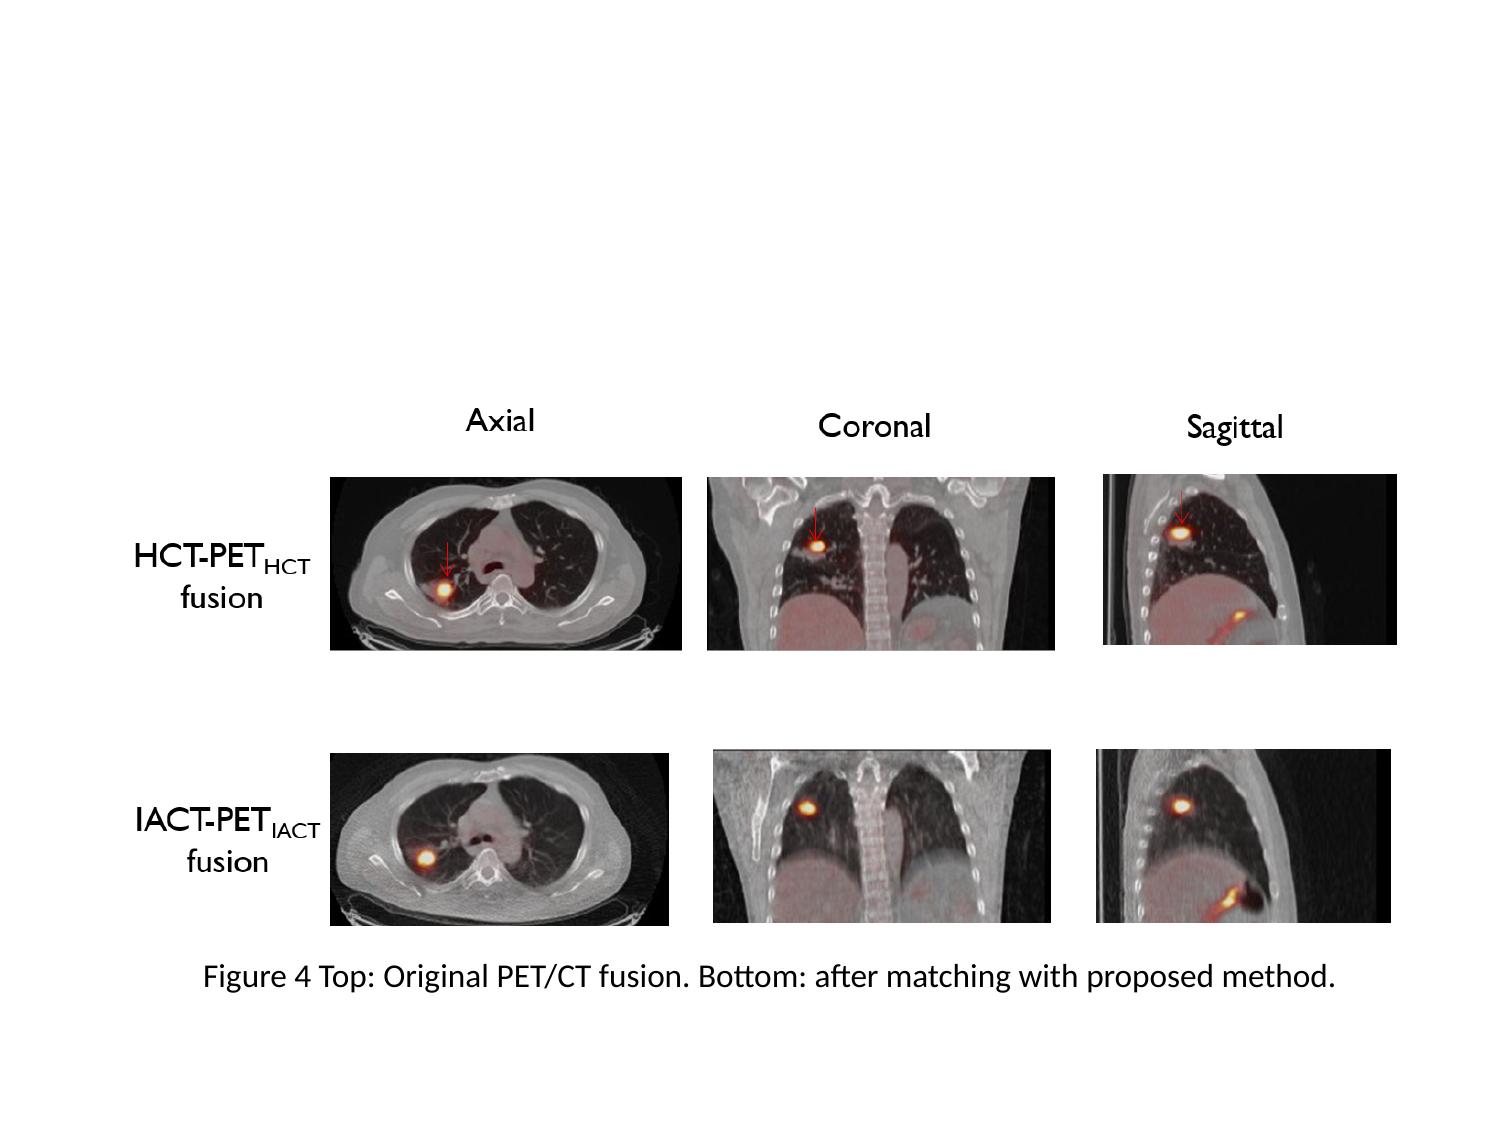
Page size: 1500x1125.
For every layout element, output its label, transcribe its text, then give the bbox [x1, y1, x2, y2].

text_box Figure 4 Top: Original PET/CT fusion. Bottom: after matching with proposed method. [188, 946, 1500, 1002]
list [103, 387, 1397, 926]
